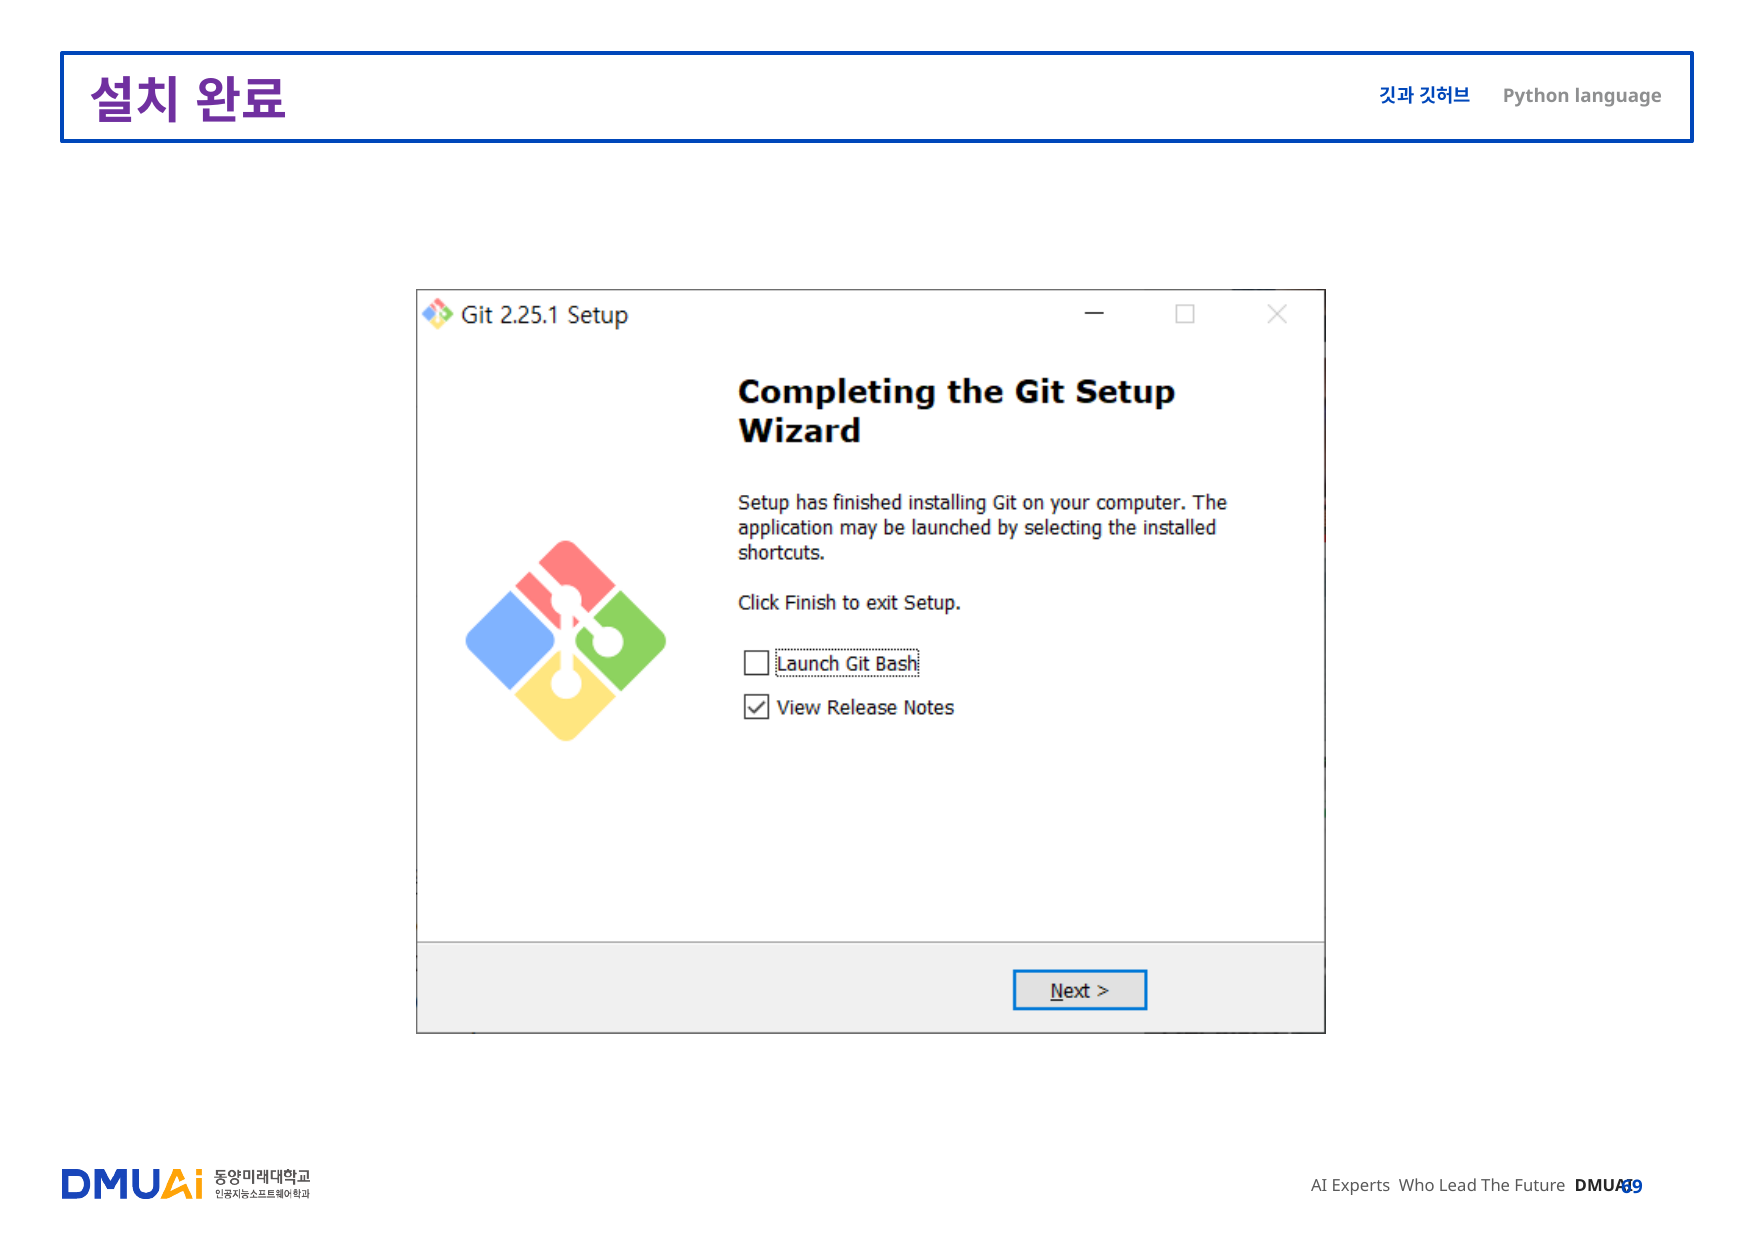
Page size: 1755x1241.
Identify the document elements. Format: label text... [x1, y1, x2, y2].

picture [416, 289, 1327, 1034]
title 설치 완료 [72, 69, 1586, 128]
picture [62, 1169, 310, 1199]
